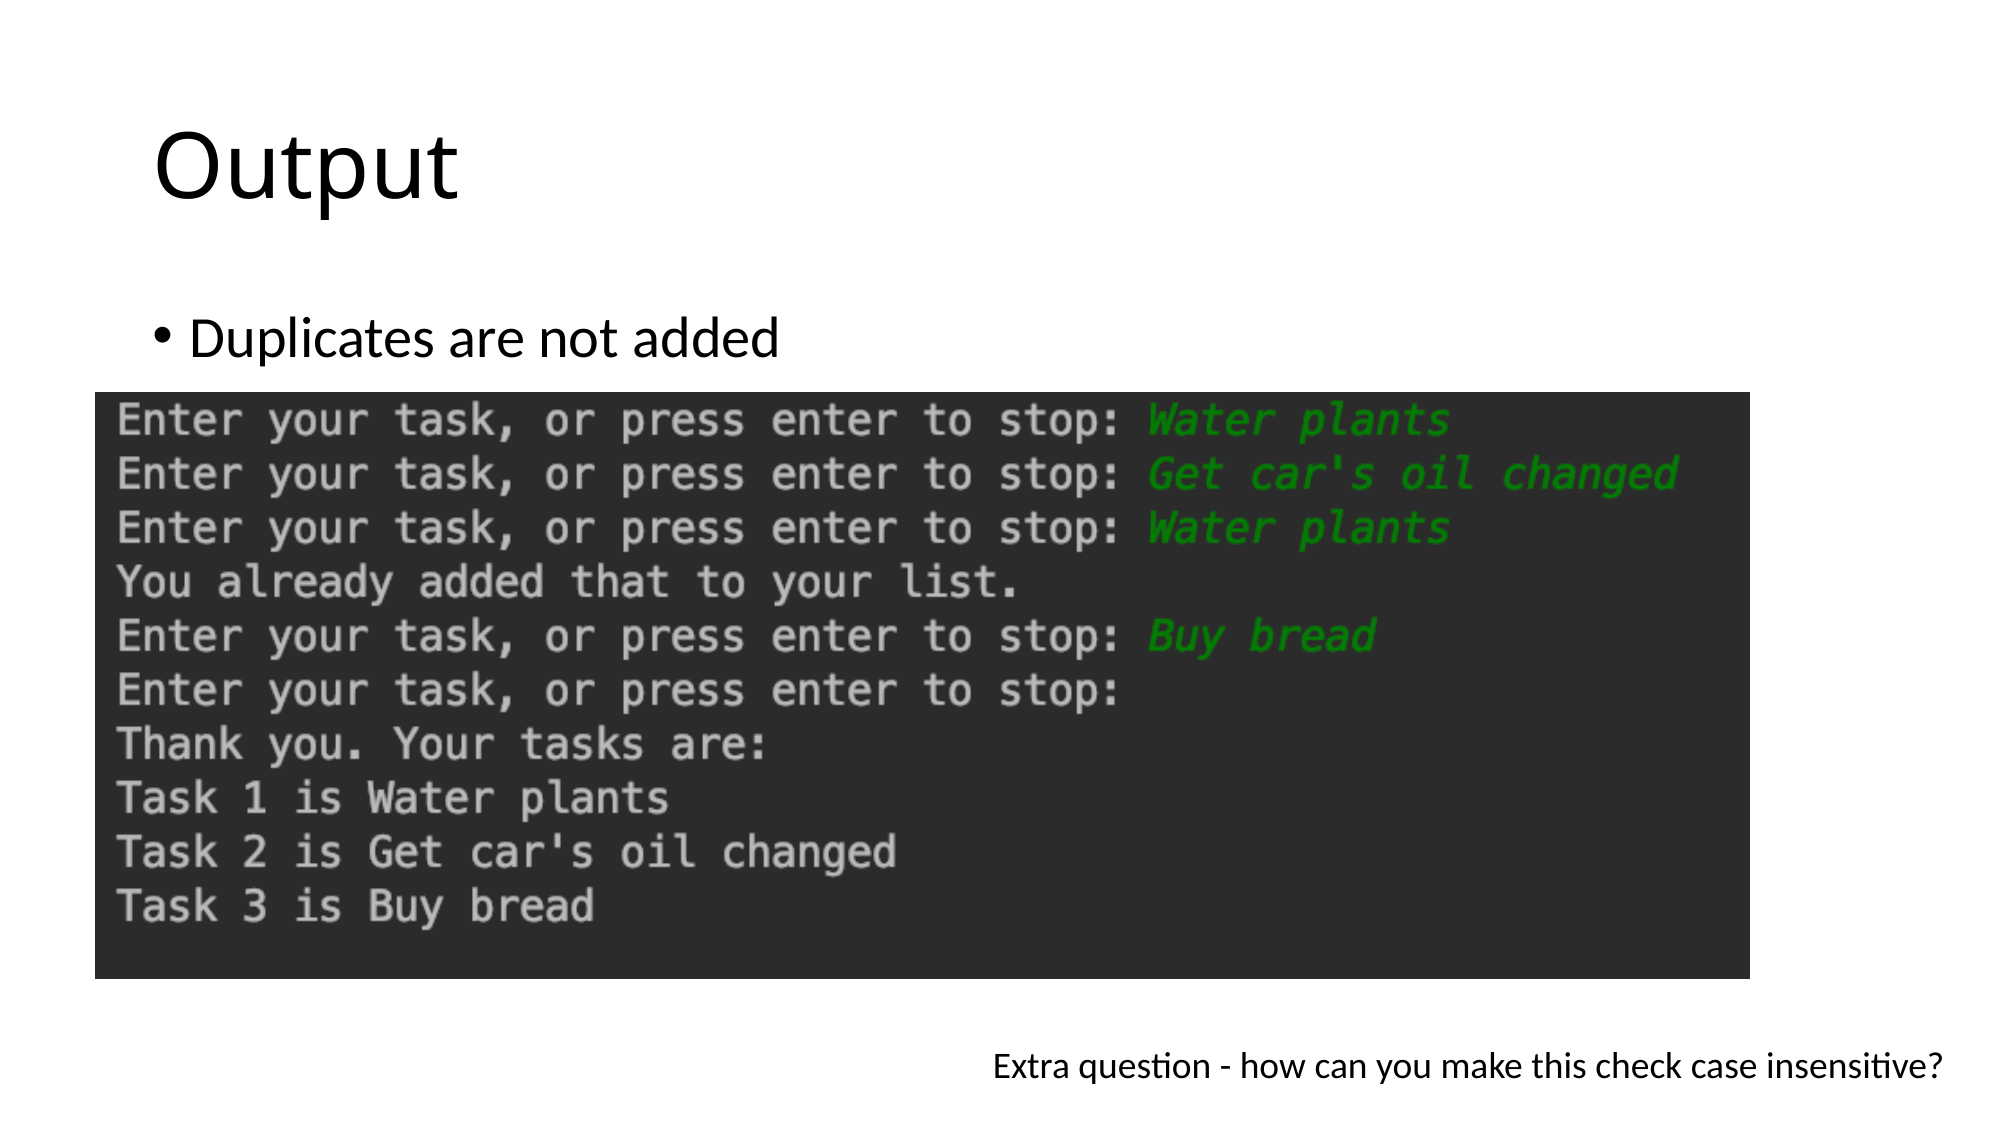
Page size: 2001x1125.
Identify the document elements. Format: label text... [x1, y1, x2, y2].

title Output [137, 59, 1863, 278]
list Duplicates are not added [137, 299, 1863, 1014]
picture [95, 392, 1750, 979]
text_box Extra question - how can you make this check case insensitive? [978, 1033, 1970, 1094]
